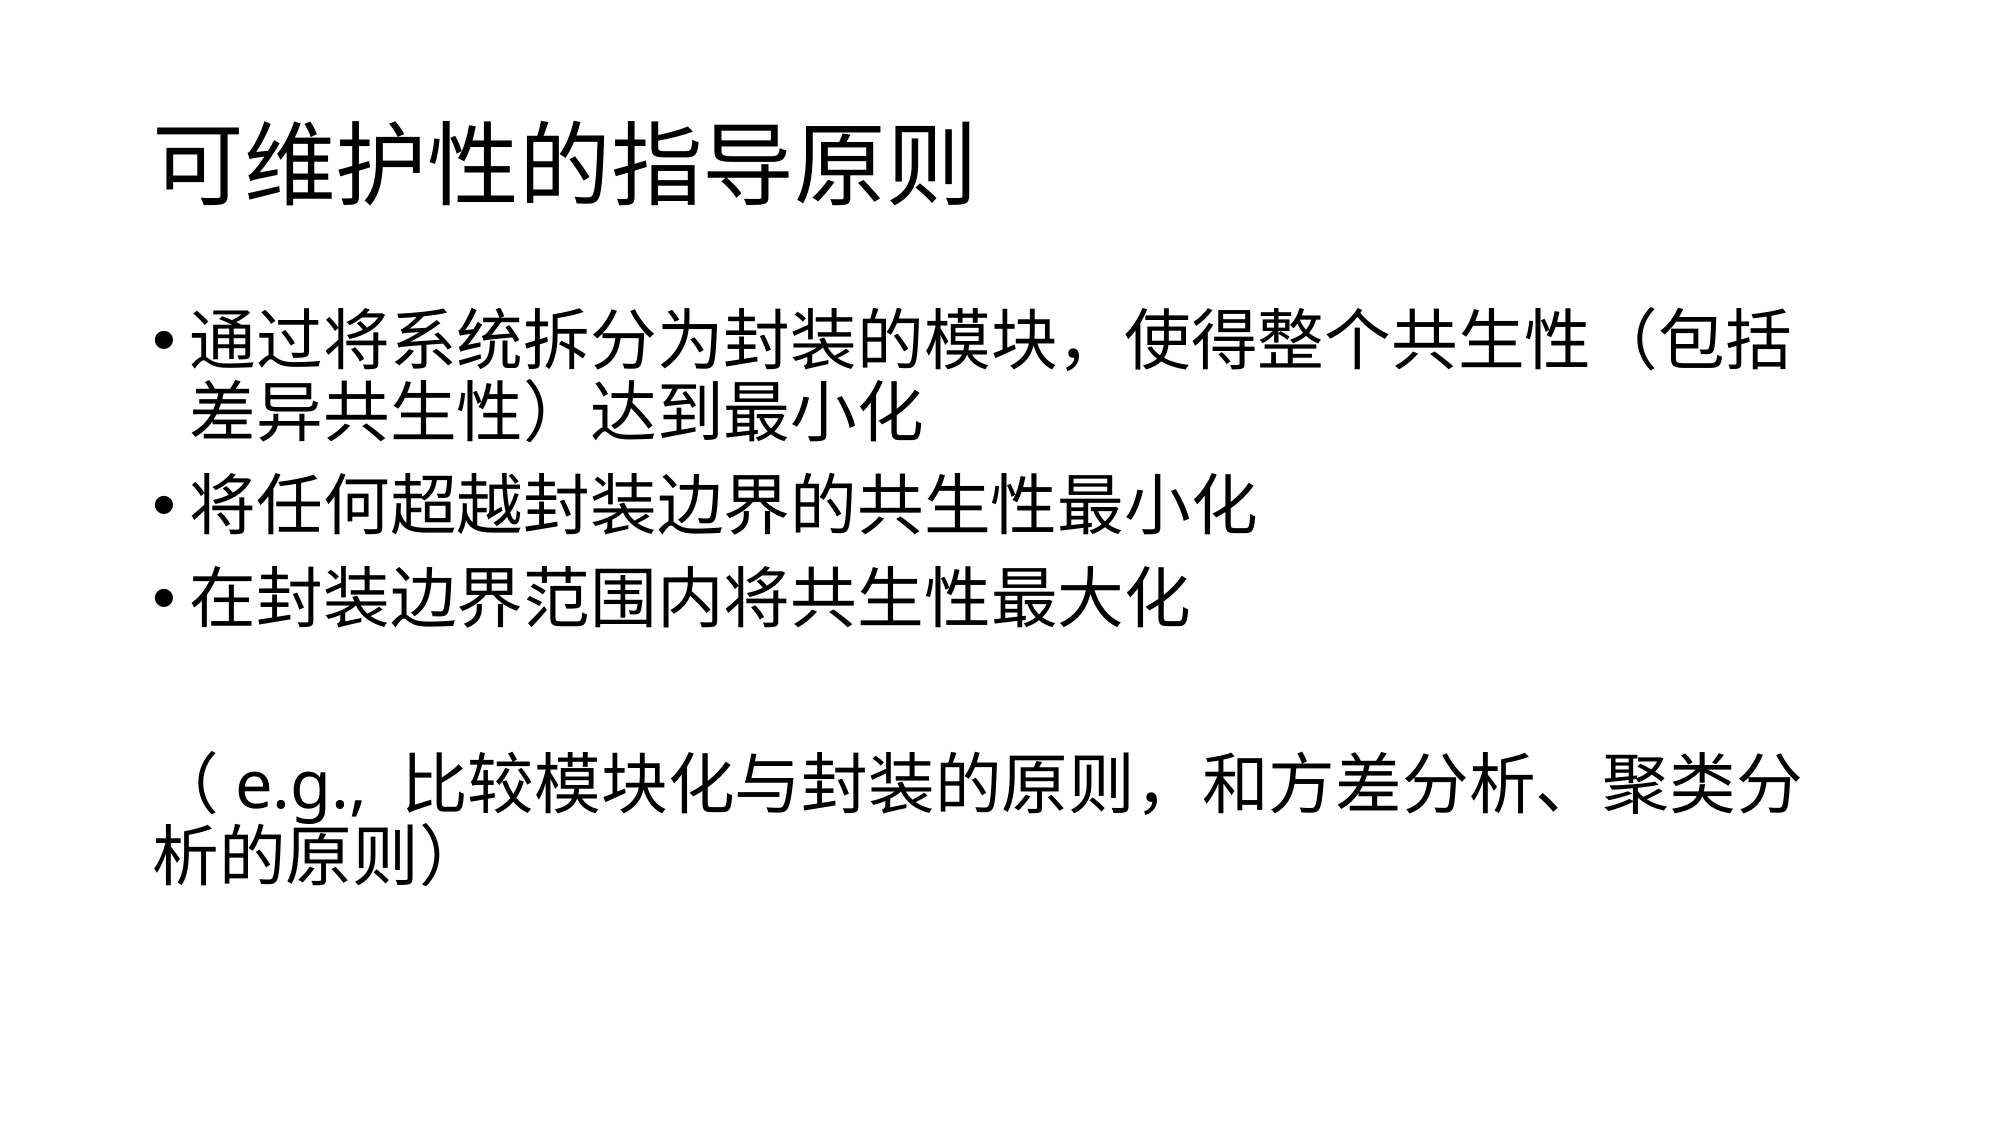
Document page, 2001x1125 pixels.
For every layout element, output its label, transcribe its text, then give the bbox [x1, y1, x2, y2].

title 可维护性的指导原则 [137, 59, 1863, 278]
list 通过将系统拆分为封装的模块，使得整个共生性（包括差异共生性）达到最小化 将任何超越封装边界的共生性最小化 在封装边界范围内将共生性最大化 （e.g., 比较模块化与封装的原则，和方差分析、聚类分析的原则） [137, 299, 1863, 1014]
